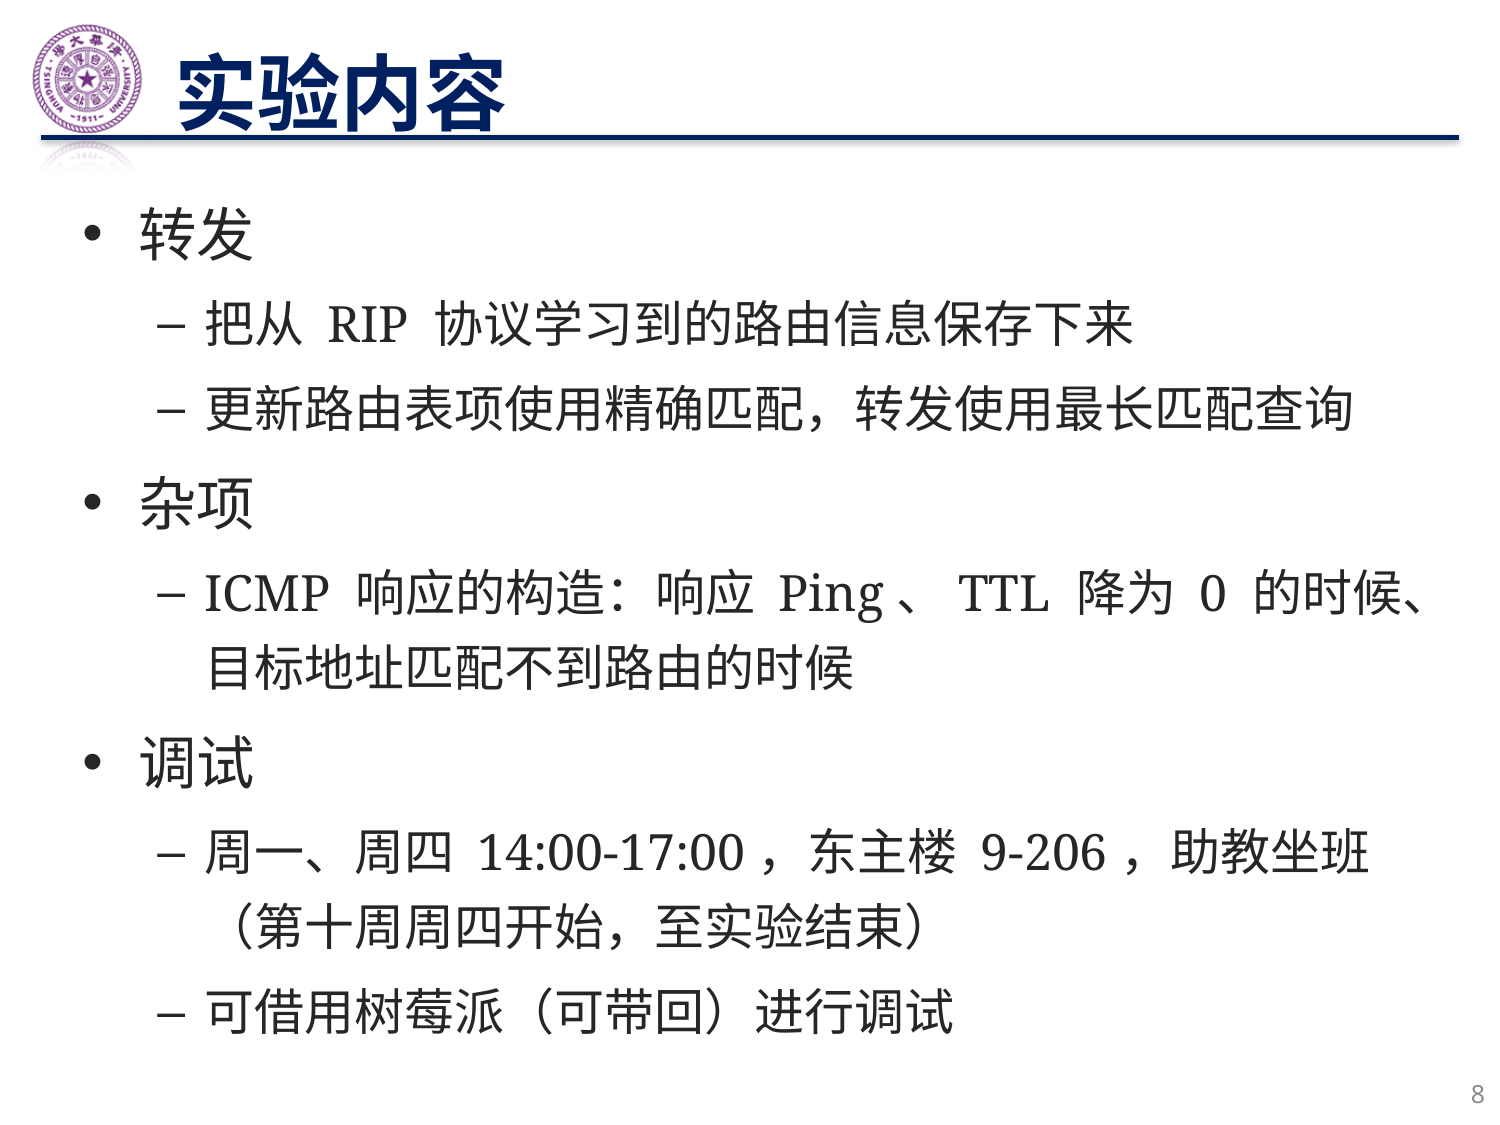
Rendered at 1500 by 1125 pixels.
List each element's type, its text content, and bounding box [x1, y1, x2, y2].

list 转发 把从 RIP 协议学习到的路由信息保存下来 更新路由表项使用精确匹配，转发使用最长匹配查询 杂项 ICMP 响应的构造：响应 Ping、TTL 降为 0 的时候、目标地址匹配不到路由的时候 调试 周一、周四 14:00-17:00，东主楼 9-206，助教坐班（第十周周四开始，至实验结束） 可借用树莓派（可带回）进行调试 [67, 172, 1418, 1106]
title 实验内容 [159, 7, 1398, 126]
slide_number 8 [1149, 1065, 1500, 1125]
picture [29, 22, 160, 256]
